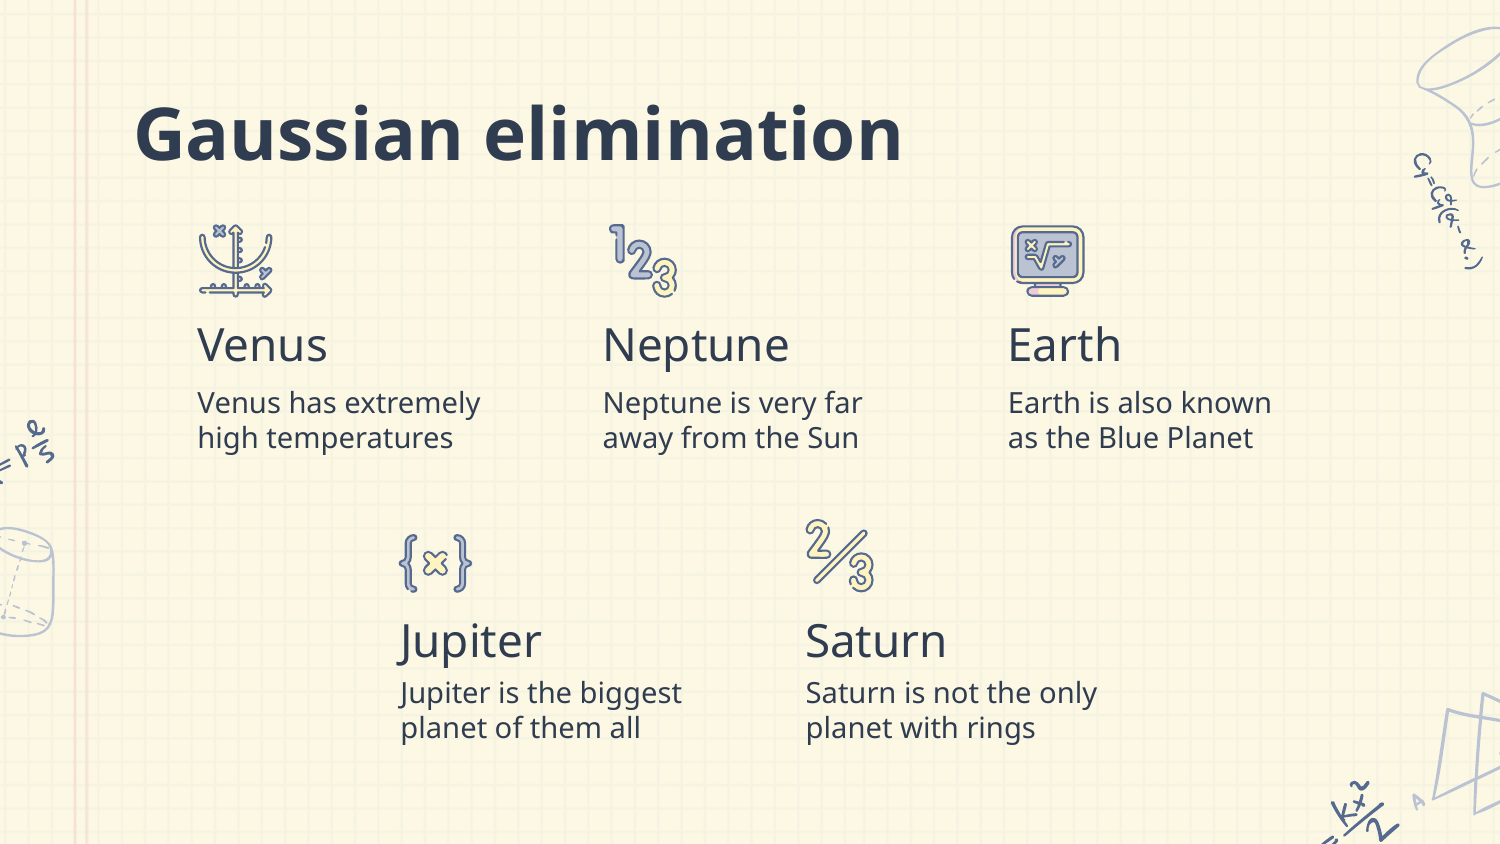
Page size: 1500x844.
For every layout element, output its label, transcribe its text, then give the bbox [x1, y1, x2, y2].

subtitle Saturn is not the only planet with rings [790, 682, 1115, 753]
subtitle Venus [182, 324, 507, 387]
subtitle Earth [992, 324, 1318, 387]
subtitle Jupiter is the biggest planet of them all [385, 682, 710, 753]
subtitle Neptune is very far away from the Sun [587, 387, 912, 464]
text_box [804, 518, 874, 593]
subtitle Earth is also known as the Blue Planet [992, 369, 1317, 464]
subtitle Neptune [587, 324, 912, 387]
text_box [198, 224, 273, 299]
subtitle Saturn [790, 619, 1115, 682]
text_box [606, 223, 678, 298]
title Gaussian elimination [118, 72, 1382, 188]
subtitle Jupiter [385, 619, 710, 682]
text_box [1010, 225, 1085, 297]
subtitle Venus has extremely high temperatures [182, 387, 507, 464]
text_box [398, 533, 473, 594]
